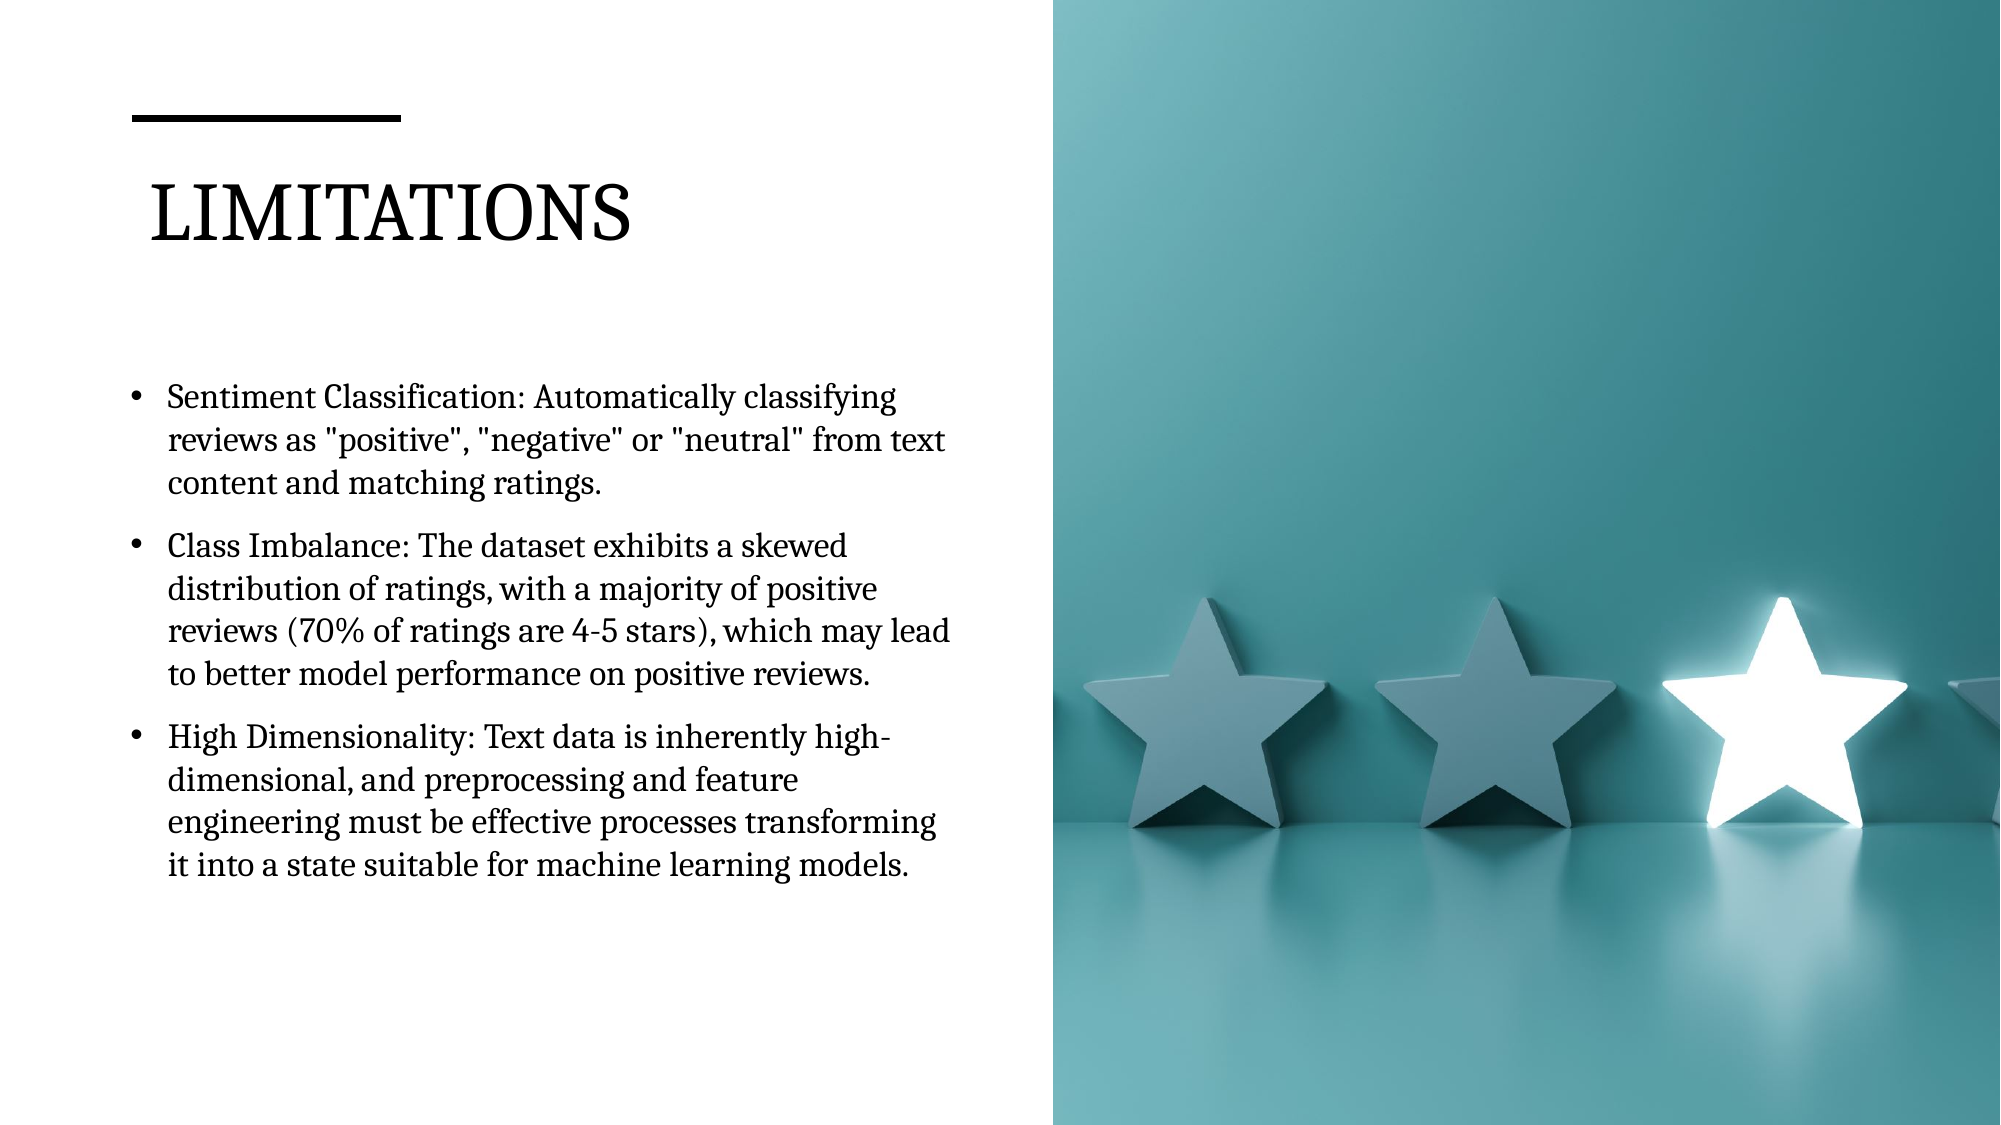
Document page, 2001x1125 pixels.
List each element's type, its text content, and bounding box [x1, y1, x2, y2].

picture [1053, 0, 2000, 1125]
list Sentiment Classification: Automatically classifying reviews as "positive", "negative" or "neutral" from text content and matching ratings. Class Imbalance: The dataset exhibits a skewed distribution of ratings, with a majority of positive reviews (70% of ratings are 4-5 stars), which may lead to better model performance on positive reviews. High Dimensionality: Text data is inherently high-dimensional, and preprocessing and feature engineering must be effective processes transforming it into a state suitable for machine learning models. [115, 366, 968, 1011]
text_box [0, 0, 1053, 1125]
title Limitations [115, 149, 968, 366]
